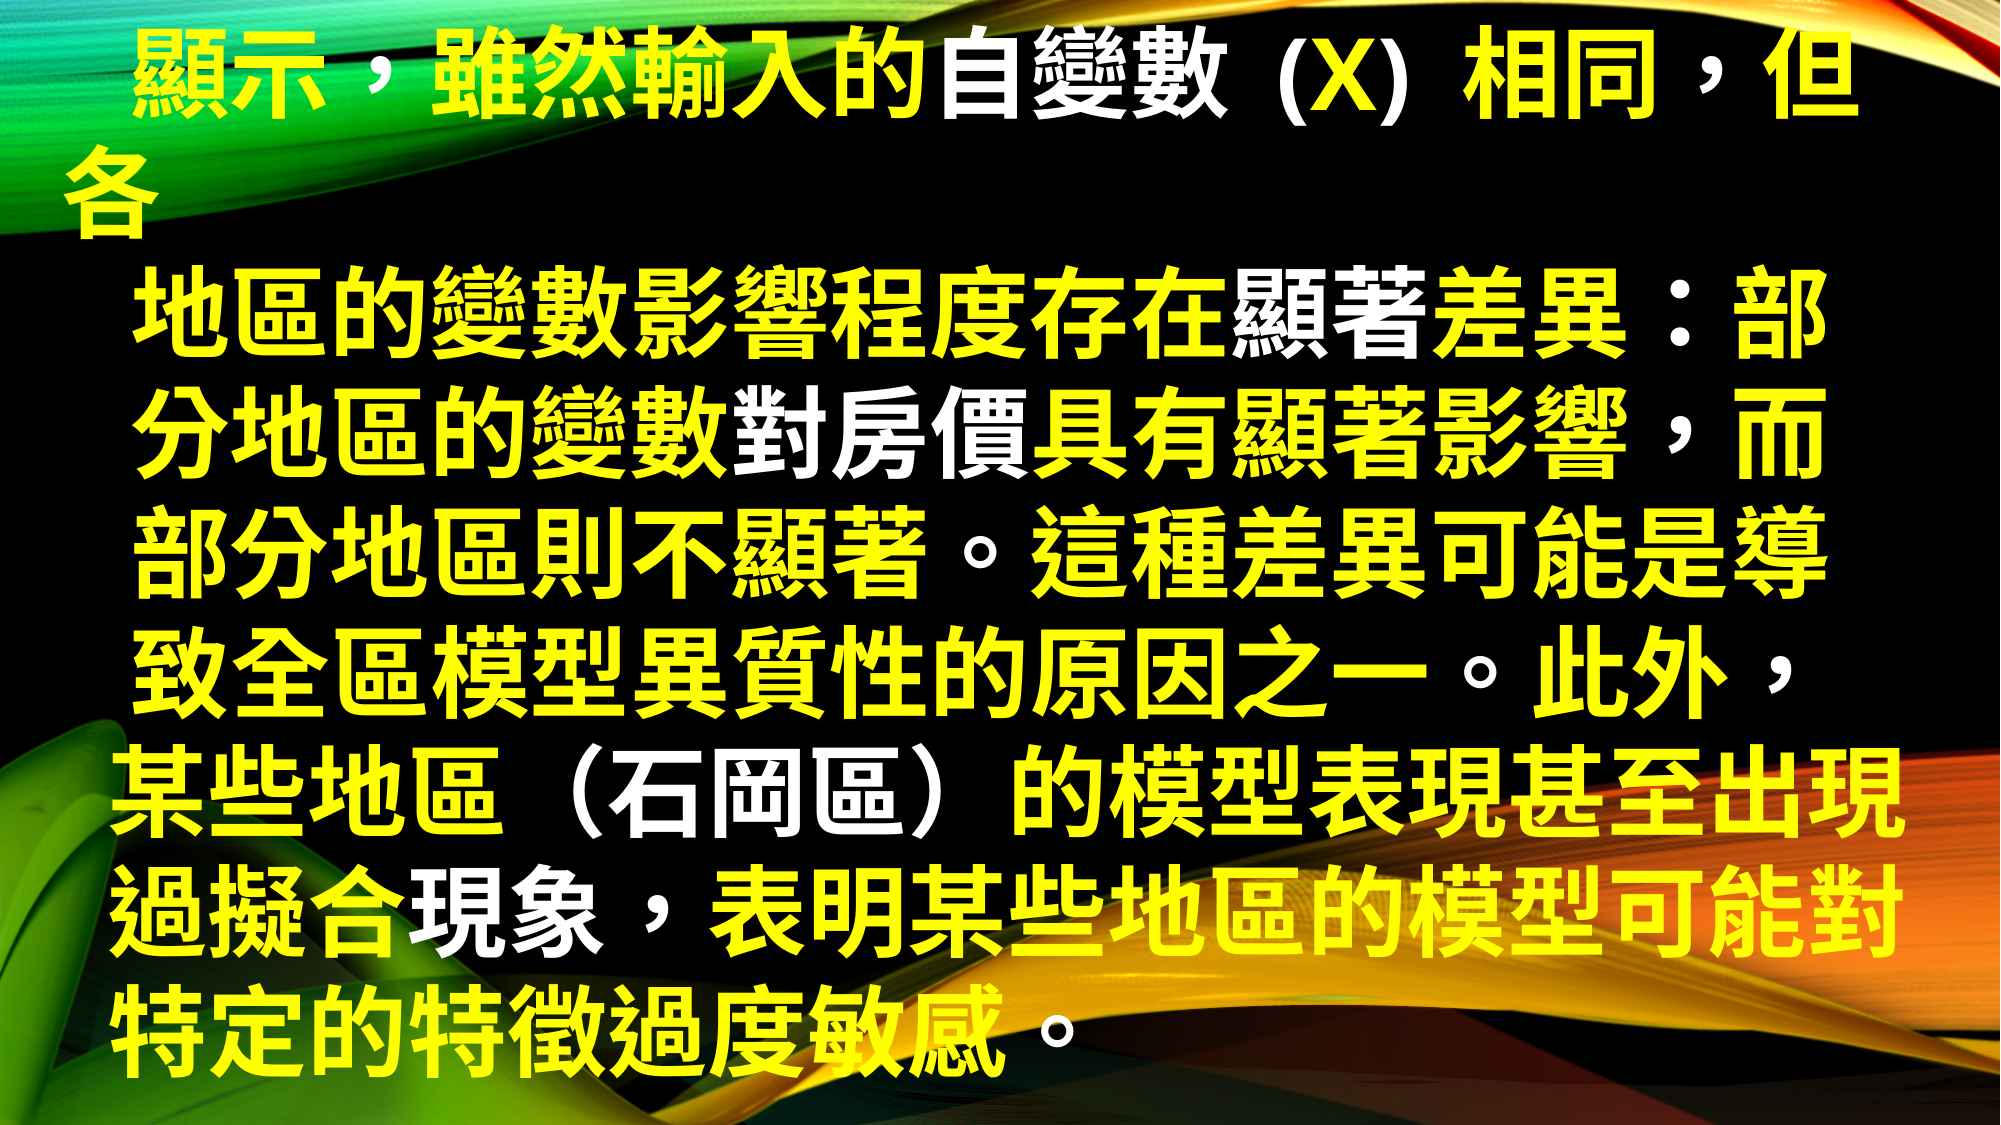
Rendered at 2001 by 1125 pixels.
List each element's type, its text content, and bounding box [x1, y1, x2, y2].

picture [0, 0, 2000, 237]
picture [0, 717, 2000, 1125]
title ◼︎將數據集按照地區進行分組建模，結果 顯示，雖然輸入的自變數 (X) 相同，但各 地區的變數影響程度存在顯著差異：部 分地區的變數對房價具有顯著影響，而 部分地區則不顯著。這種差異可能是導 致全區模型異質性的原因之一。此外， 某些地區（石岡區）的模型表現甚至出現 過擬合現象，表明某些地區的模型可能對 特定的特徵過度敏感。 [46, 28, 1947, 1098]
